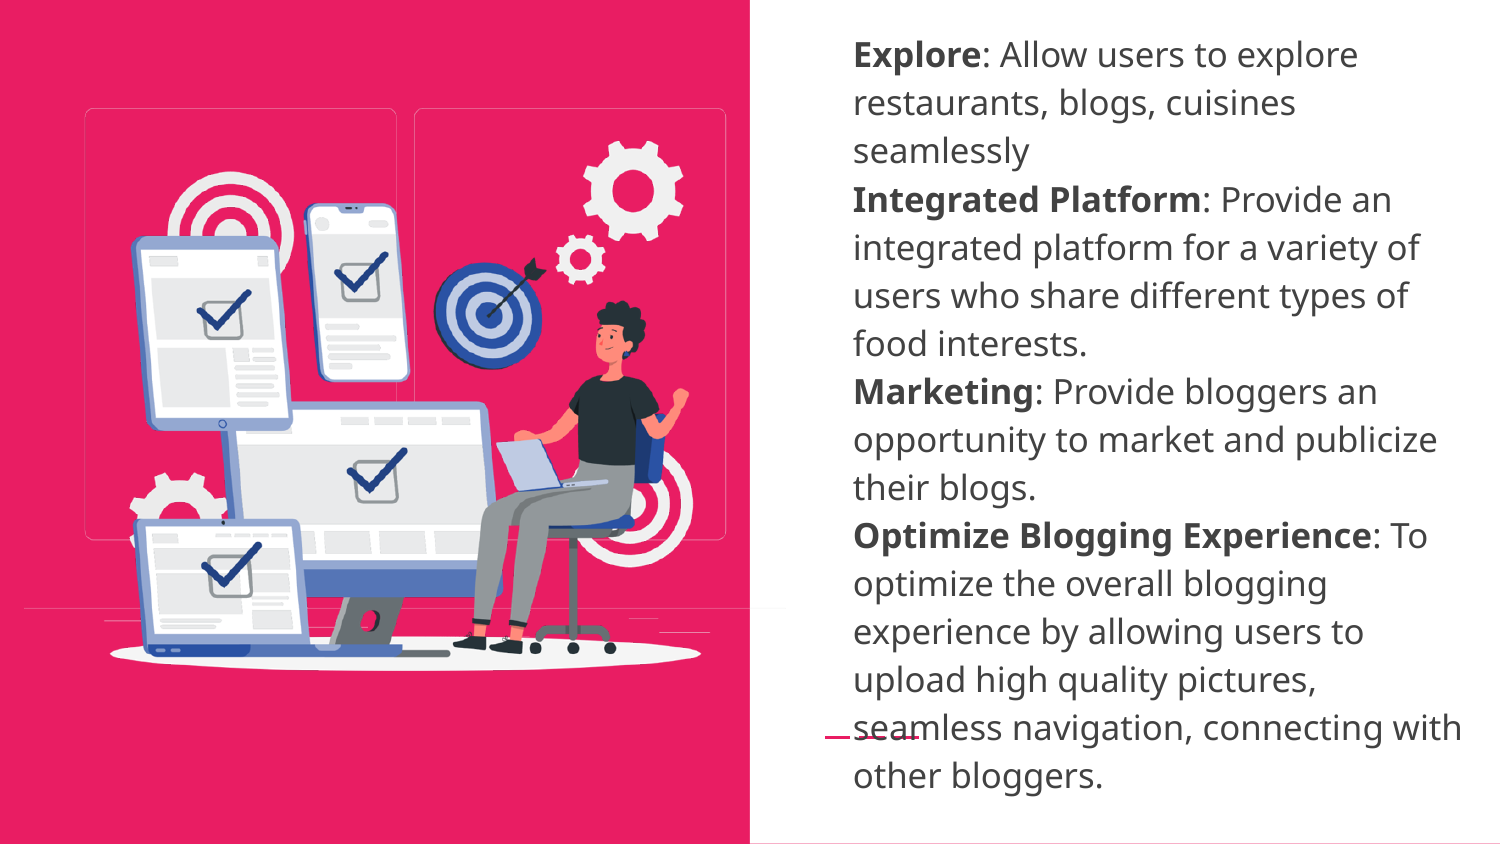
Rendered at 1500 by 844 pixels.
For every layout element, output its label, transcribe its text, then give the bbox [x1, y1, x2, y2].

picture [24, 24, 786, 787]
list Explore: Allow users to explore restaurants, blogs, cuisines seamlessly Integrated Platform: Provide an integrated platform for a variety of users who share different types of food interests. Marketing: Provide bloggers an opportunity to market and publicize their blogs. Optimize Blogging Experience: To optimize the overall blogging experience by allowing users to upload high quality pictures, seamless navigation, connecting with other bloggers. [768, 11, 1488, 815]
